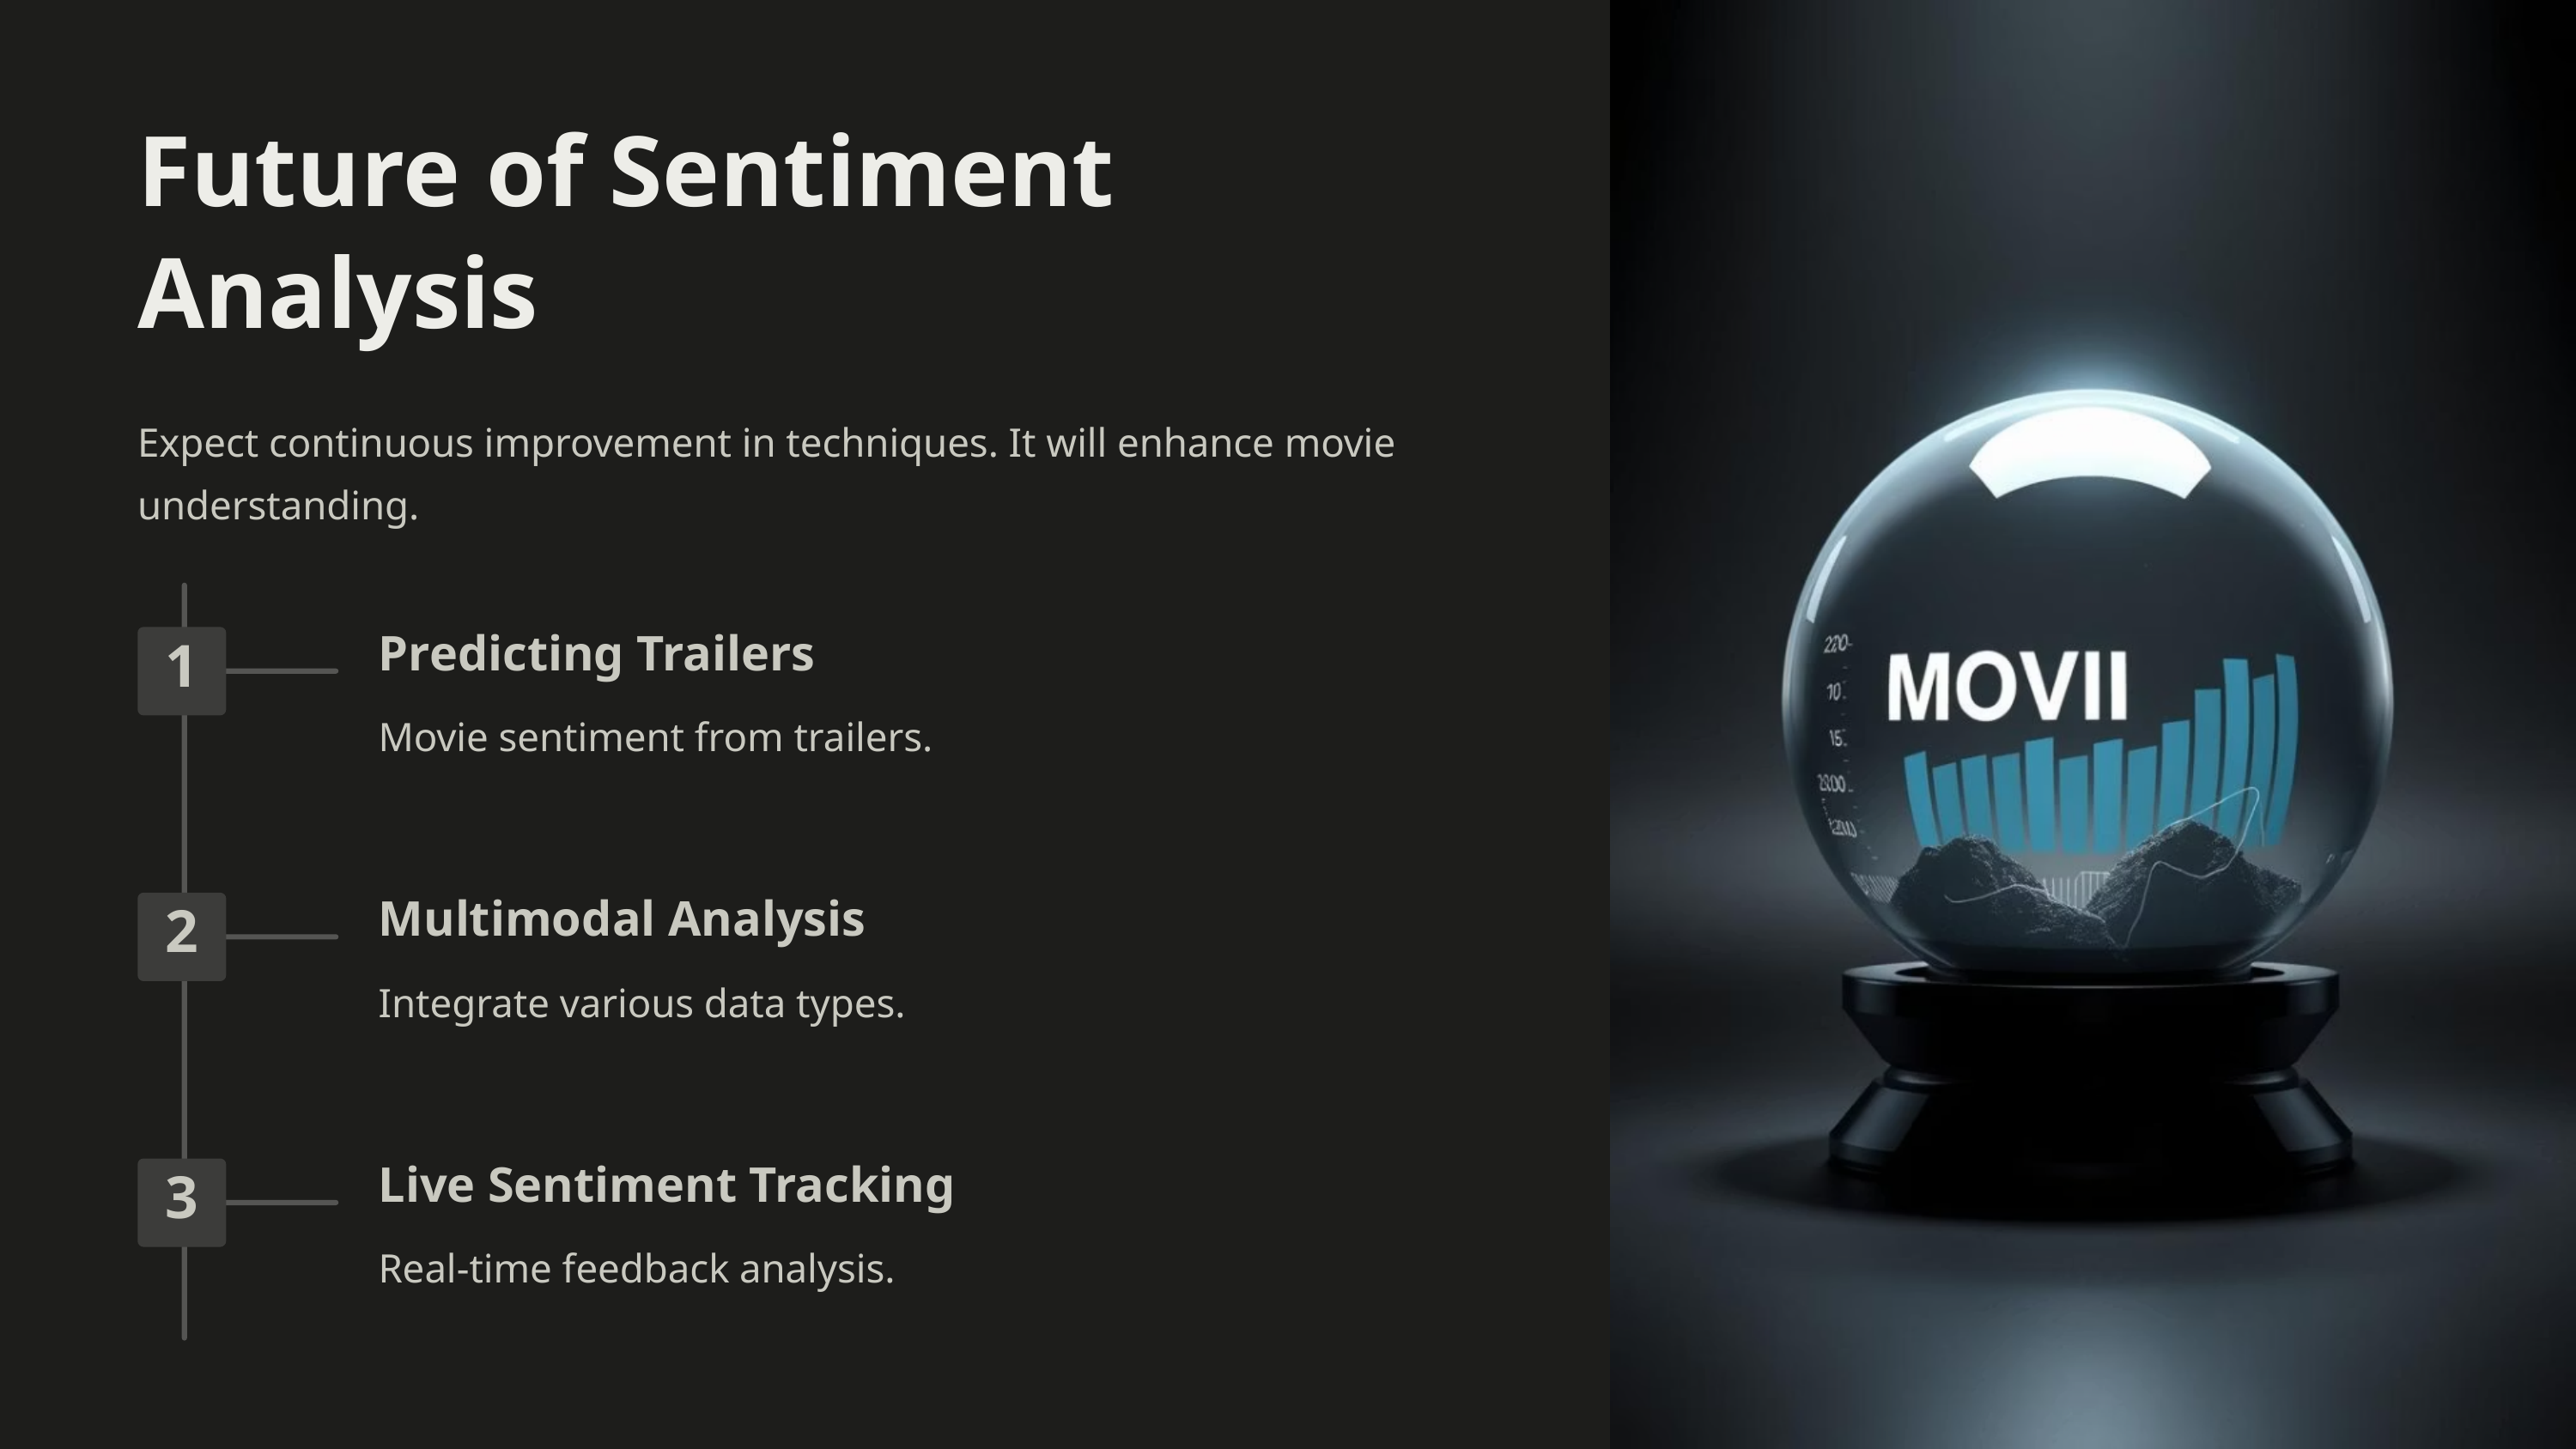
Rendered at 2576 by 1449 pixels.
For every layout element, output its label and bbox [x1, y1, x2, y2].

text_box [378, 887, 886, 949]
text_box [0, 0, 2576, 1449]
text_box [152, 634, 212, 708]
text_box [181, 582, 188, 625]
text_box [181, 1253, 188, 1341]
text_box [137, 412, 1473, 539]
text_box [230, 1199, 339, 1206]
text_box [378, 1238, 1473, 1302]
text_box [378, 1153, 981, 1216]
text_box [378, 621, 871, 684]
text_box [137, 1158, 227, 1247]
text_box [230, 668, 339, 675]
text_box [230, 934, 339, 940]
text_box [152, 1165, 212, 1240]
text_box [152, 900, 212, 974]
text_box [181, 987, 188, 1156]
text_box [181, 723, 188, 891]
text_box [137, 107, 1473, 355]
text_box [137, 892, 227, 982]
text_box [378, 706, 1473, 771]
text_box [378, 972, 1473, 1036]
text_box [137, 627, 227, 716]
